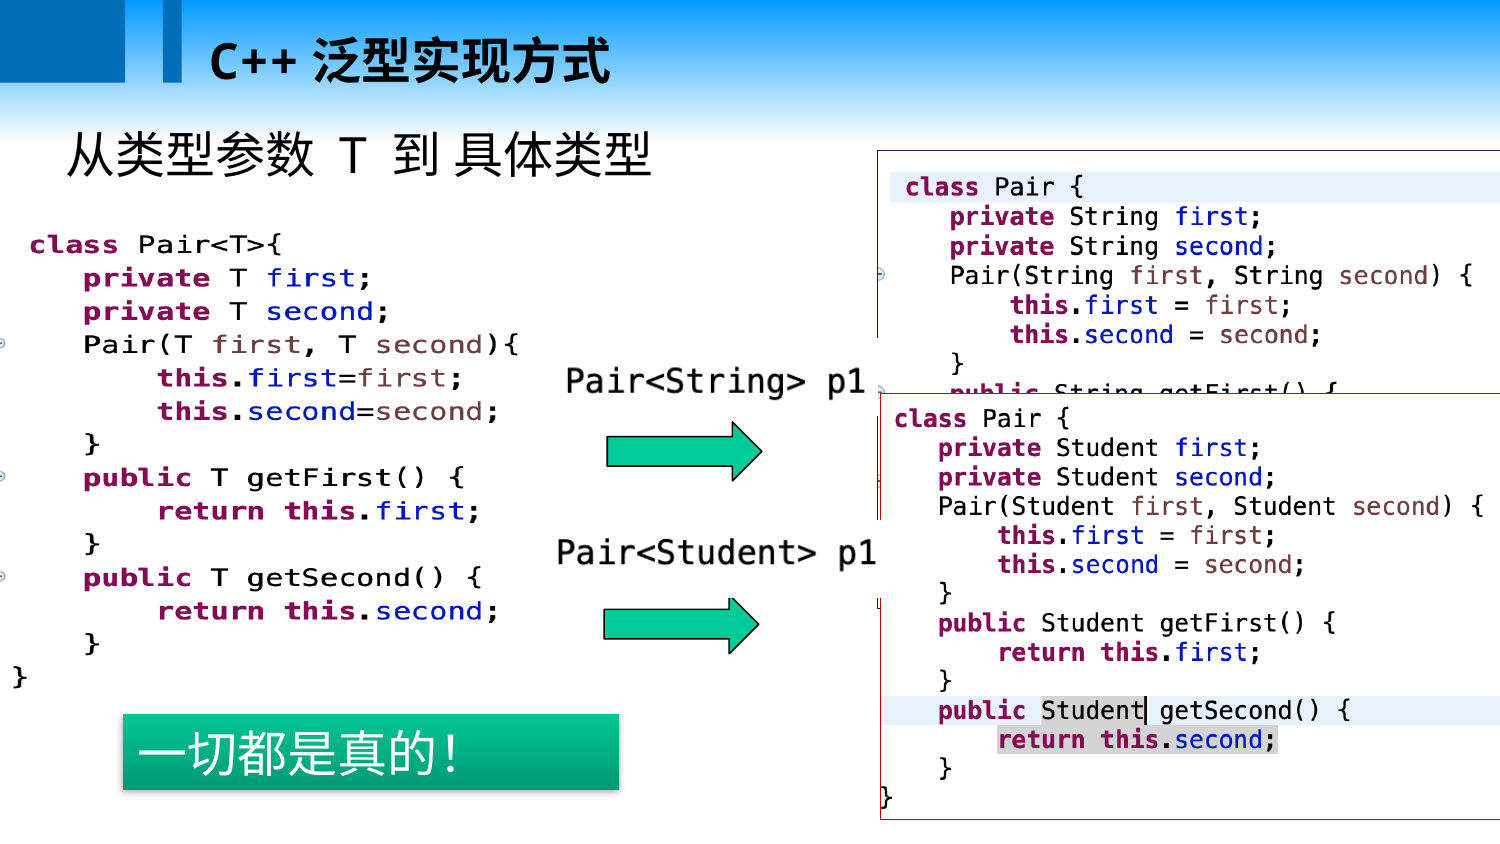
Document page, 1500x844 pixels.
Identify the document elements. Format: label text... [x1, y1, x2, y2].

text_box 从类型参数 T 到 具体类型 [51, 116, 669, 192]
text_box C++泛型实现方式 [194, 10, 1105, 97]
text_box 一切都是真的！ [123, 714, 620, 790]
picture [0, 149, 1500, 820]
text_box [607, 426, 762, 481]
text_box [0, 0, 182, 83]
text_box [604, 607, 759, 654]
